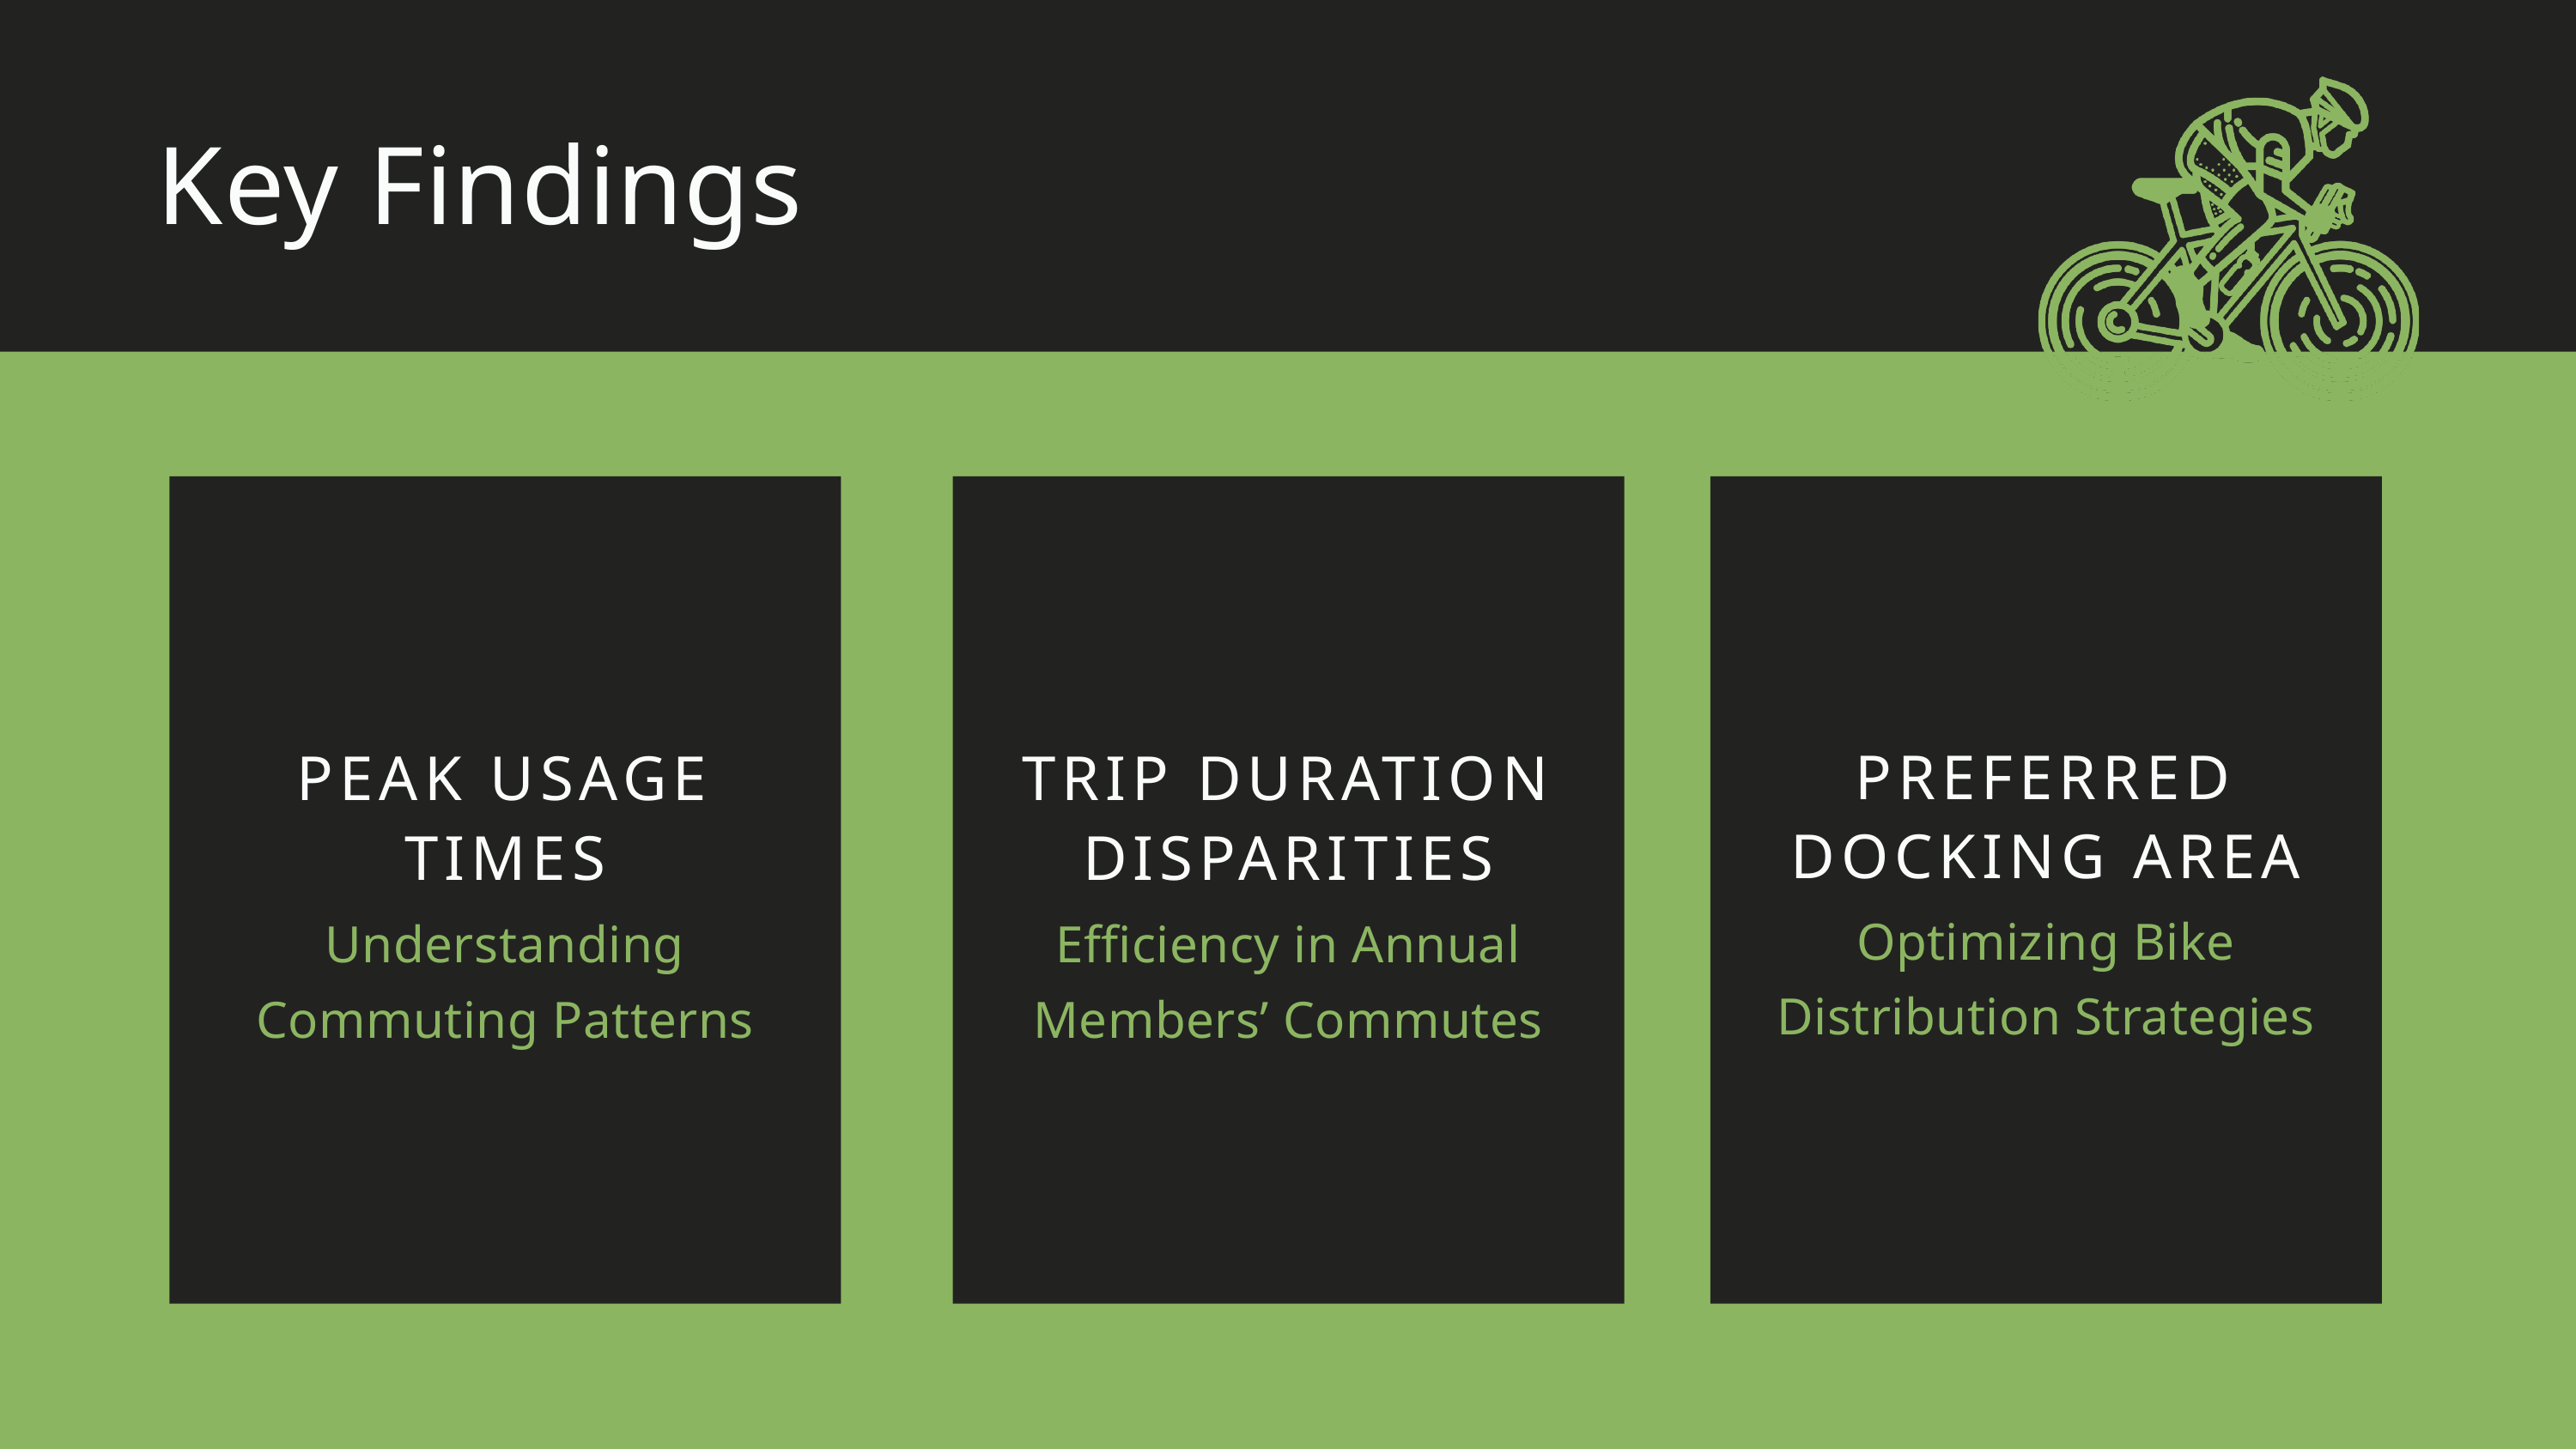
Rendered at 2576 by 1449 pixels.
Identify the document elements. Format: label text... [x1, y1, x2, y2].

text_box [2038, 76, 2420, 401]
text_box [1004, 737, 1574, 1043]
text_box Key Findings [156, 106, 1817, 246]
text_box [169, 476, 841, 1304]
text_box [0, 0, 2576, 352]
text_box [952, 476, 1625, 1304]
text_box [220, 737, 790, 1043]
text_box Optimizing Bike Distribution Strategies [1761, 894, 2331, 1046]
text_box [1710, 476, 2382, 1304]
text_box PREFERRED DOCKING AREA [1761, 732, 2331, 891]
